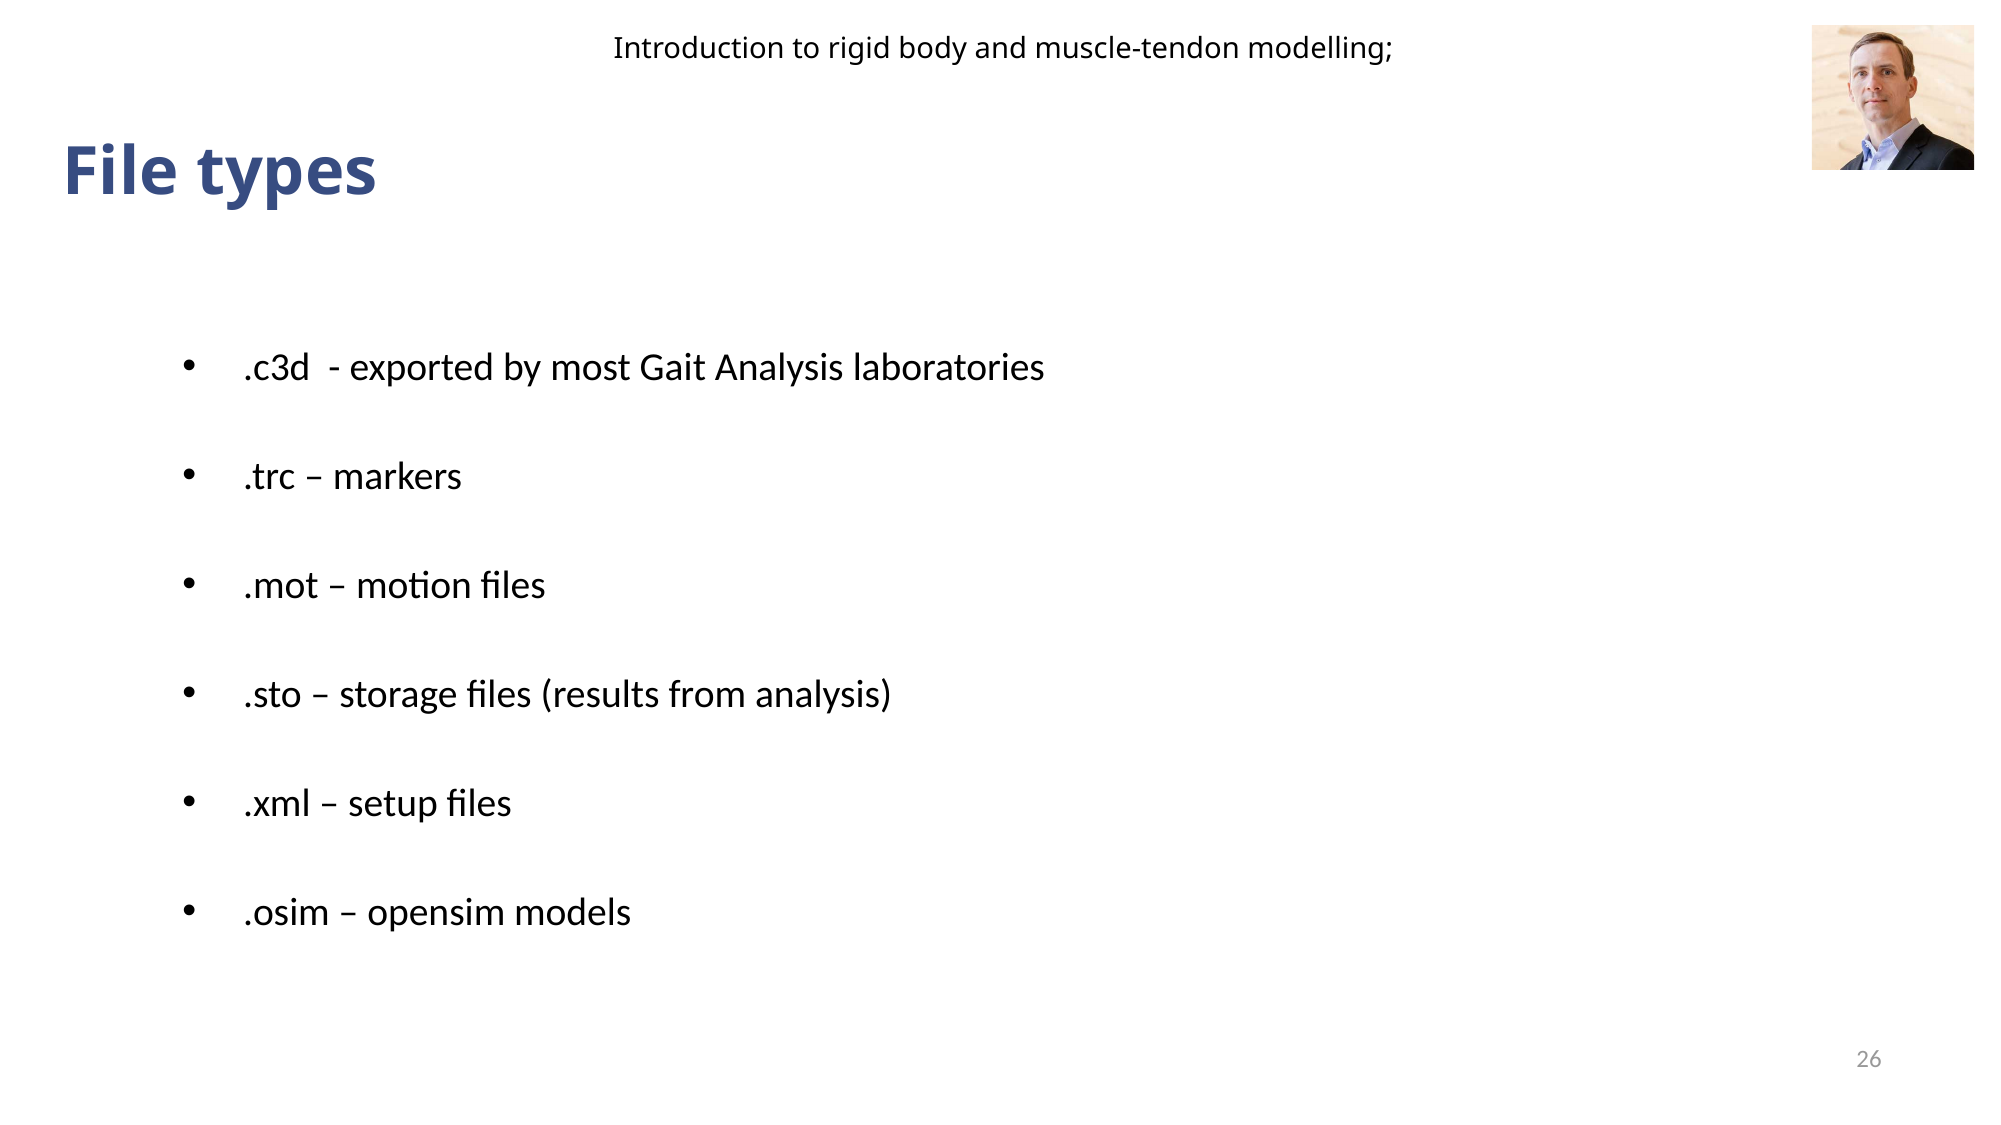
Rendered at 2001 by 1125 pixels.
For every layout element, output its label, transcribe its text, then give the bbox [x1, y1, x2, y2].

picture [1811, 25, 1975, 170]
title File types [47, 120, 765, 230]
text_box Introduction to rigid body and muscle-tendon modelling; [335, 22, 1665, 72]
slide_number 26 [1375, 1042, 1882, 1103]
list .c3d - exported by most Gait Analysis laboratories .trc – markers .mot – motion files .sto – storage files (results from analysis) .xml – setup files .osim – opensim models [167, 285, 1269, 948]
